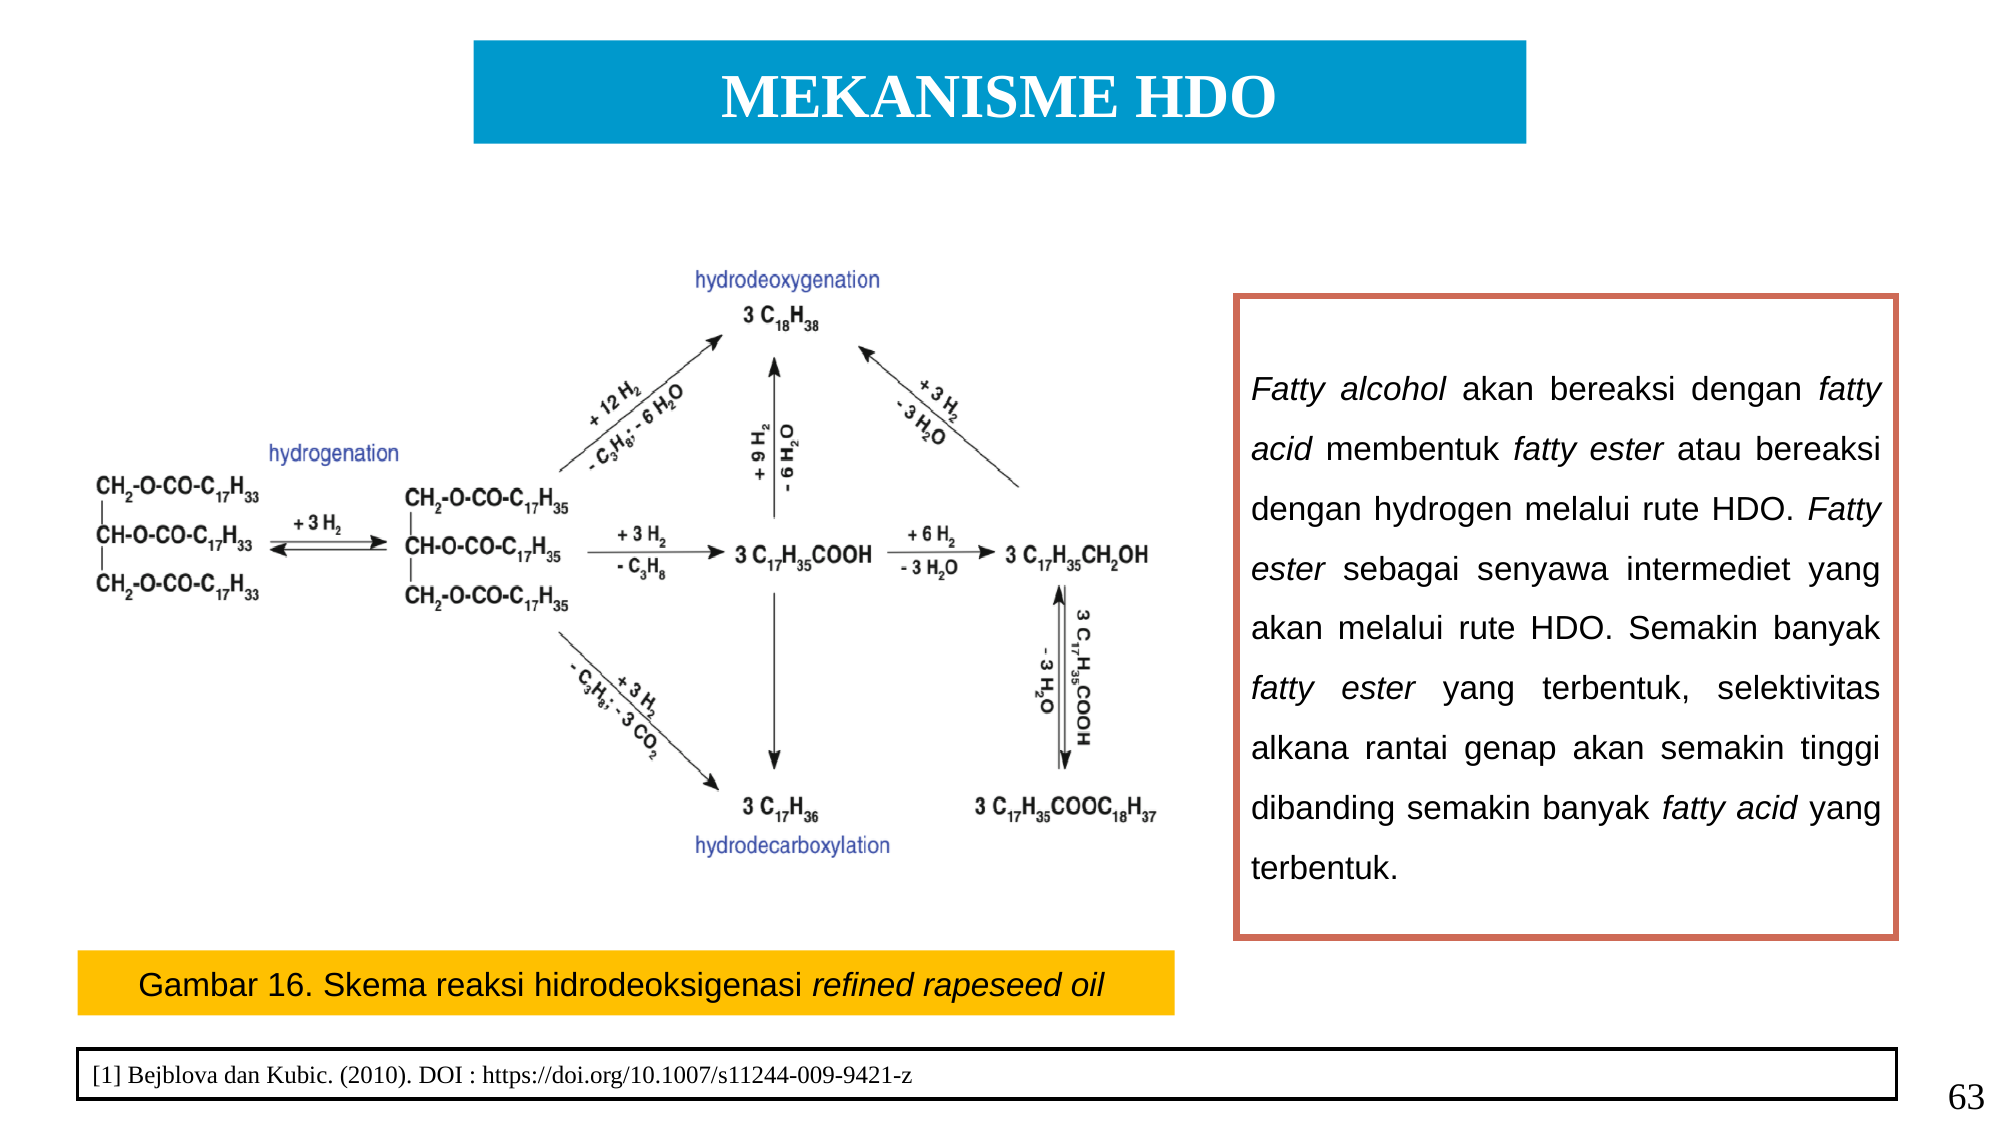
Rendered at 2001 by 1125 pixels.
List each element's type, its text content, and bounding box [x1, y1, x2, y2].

picture [58, 227, 1194, 898]
text_box [1] Bejblova dan Kubic. (2010). DOI : https://doi.org/10.1007/s11244-009-9421-z [77, 1048, 1897, 1100]
text_box Fatty alcohol akan bereaksi dengan fatty acid membentuk fatty ester atau bereaksi dengan hydrogen melalui rute HDO. Fatty ester sebagai senyawa intermediet yang akan melalui rute HDO. Semakin banyak fatty ester yang terbentuk, selektivitas alkana rantai genap akan semakin tinggi dibanding semakin banyak fatty acid yang terbentuk. [1235, 295, 1897, 938]
text_box MEKANISME HDO [473, 39, 1527, 145]
text_box Gambar 16. Skema reaksi hidrodeoksigenasi refined rapeseed oil [77, 949, 1176, 1016]
